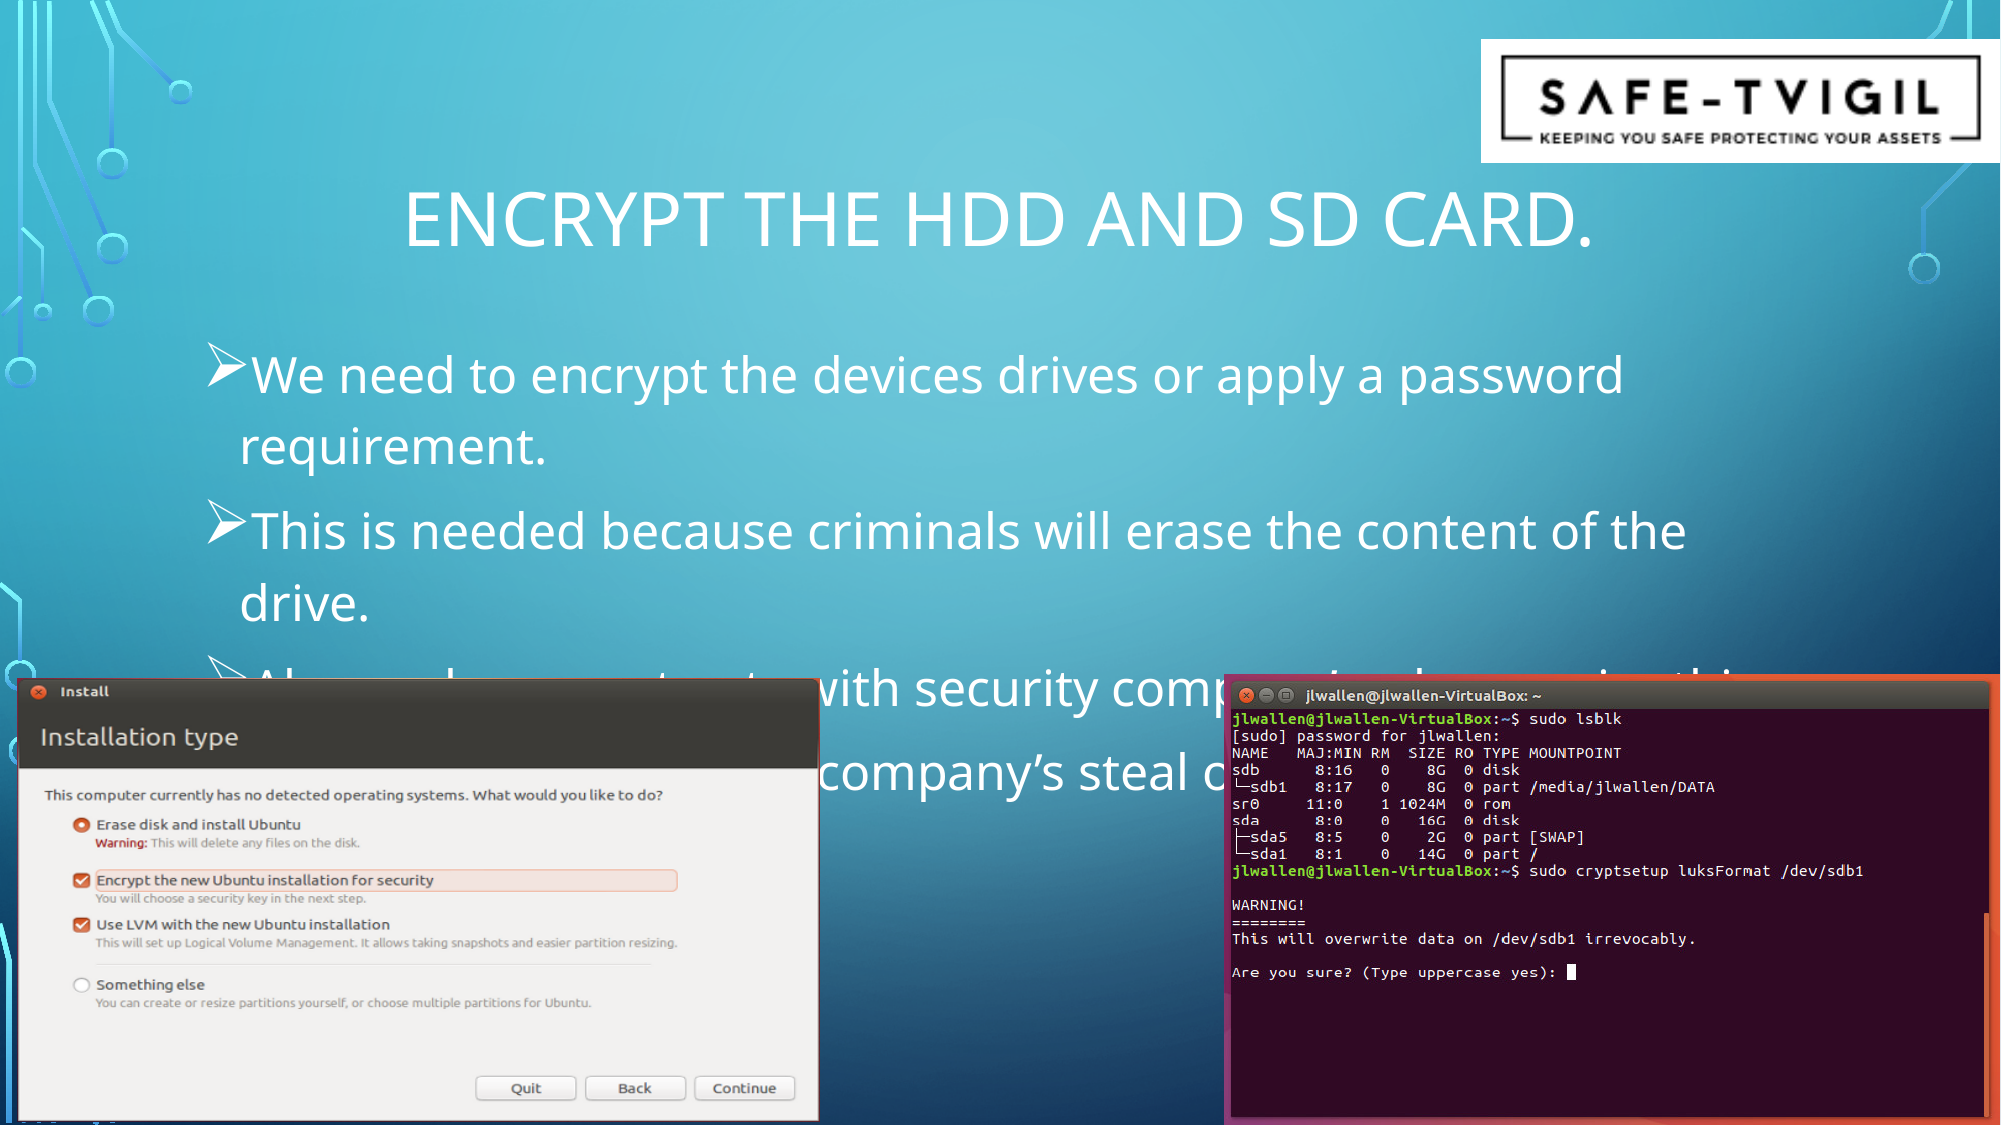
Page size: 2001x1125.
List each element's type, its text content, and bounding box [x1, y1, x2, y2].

picture [1481, 39, 2000, 164]
picture [17, 678, 821, 1122]
list We need to encrypt the devices drives or apply a password requirement. This is needed because criminals will erase the content of the drive. Also we have contracts with security company’s who require this. We have also had other company’s steal our product. [187, 323, 1813, 950]
picture [1224, 674, 2000, 1125]
title Encrypt the HDD and SD card. [187, 101, 1813, 323]
